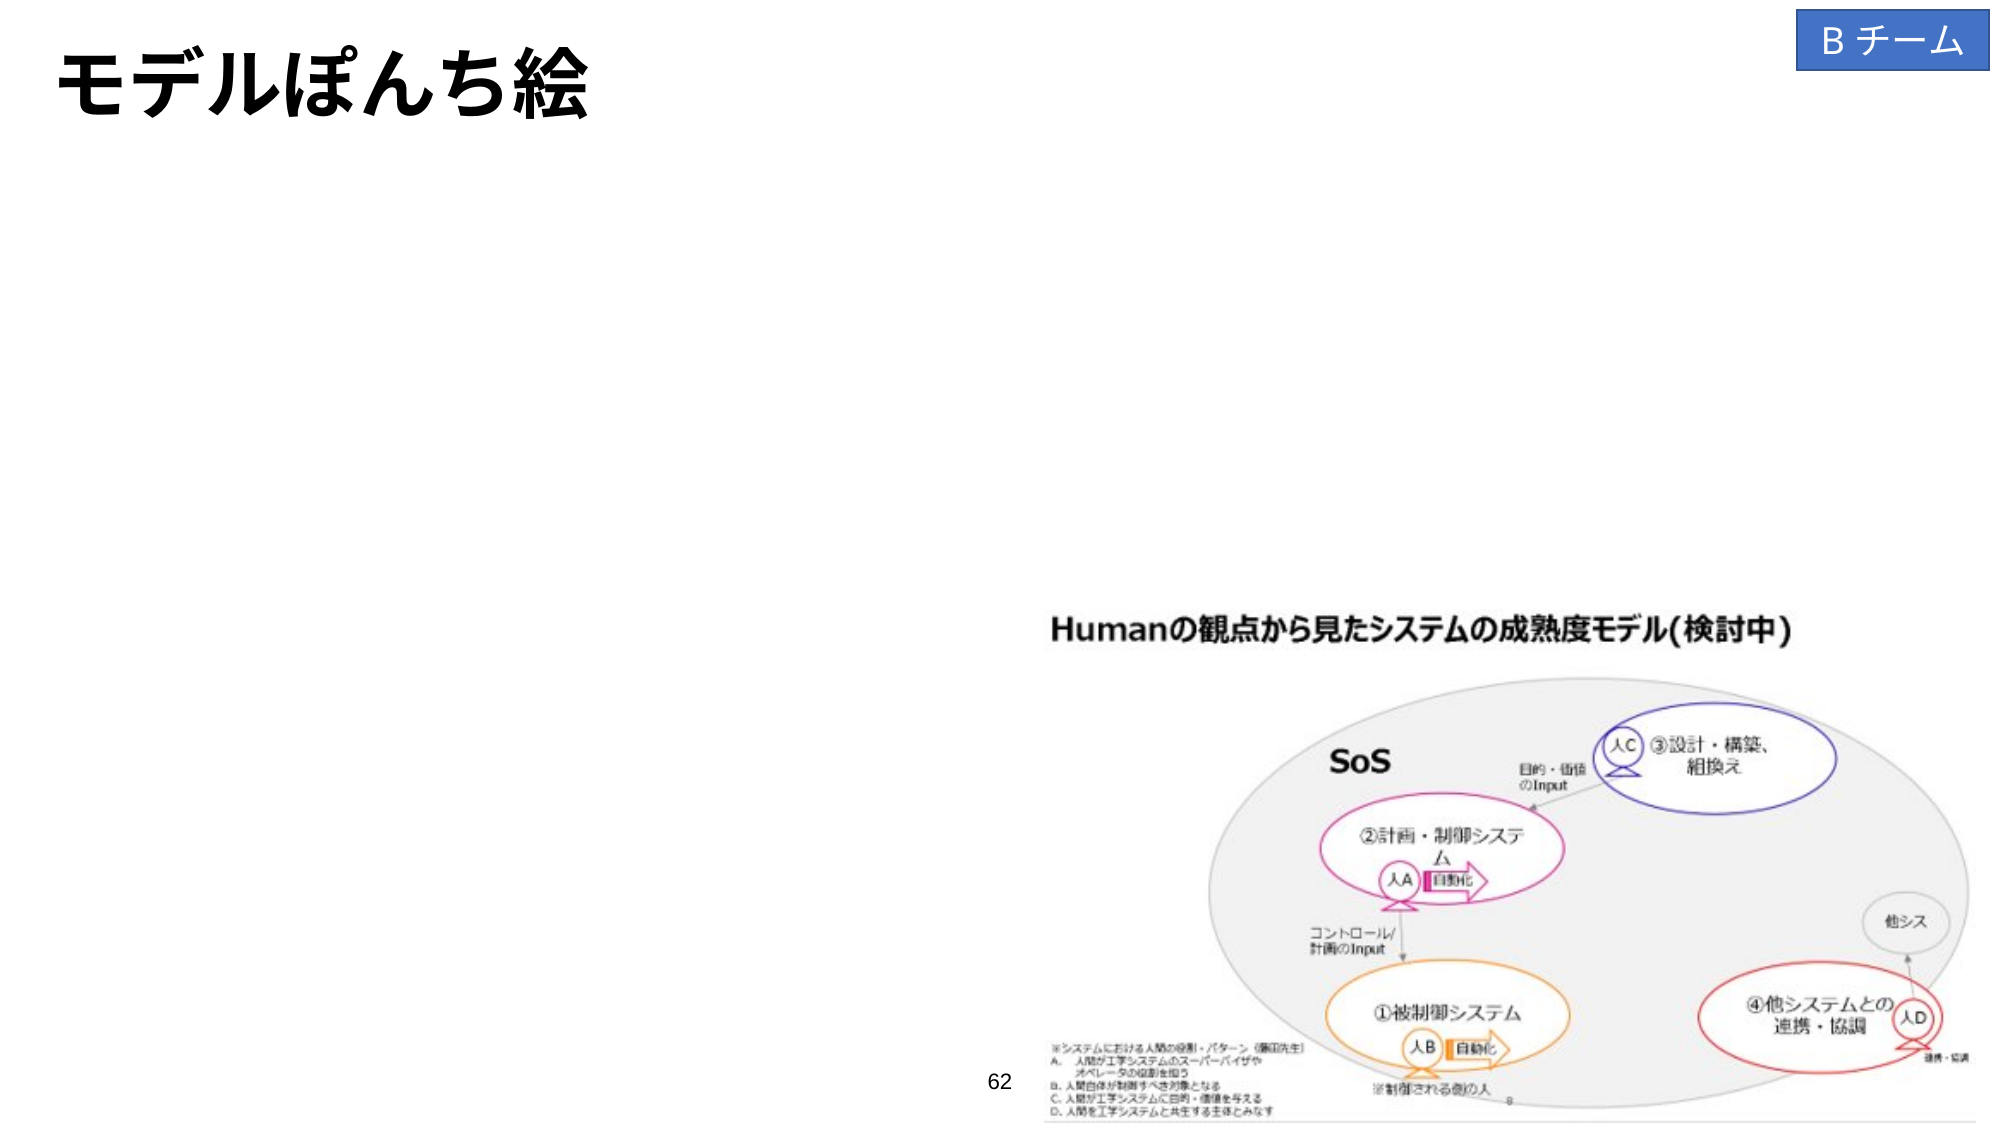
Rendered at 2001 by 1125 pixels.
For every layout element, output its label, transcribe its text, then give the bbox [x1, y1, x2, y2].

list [1044, 609, 1976, 1123]
slide_number 62 [940, 1066, 1044, 1094]
text_box Bチーム [1797, 9, 1989, 71]
title モデルぽんち絵 [51, 7, 1705, 151]
